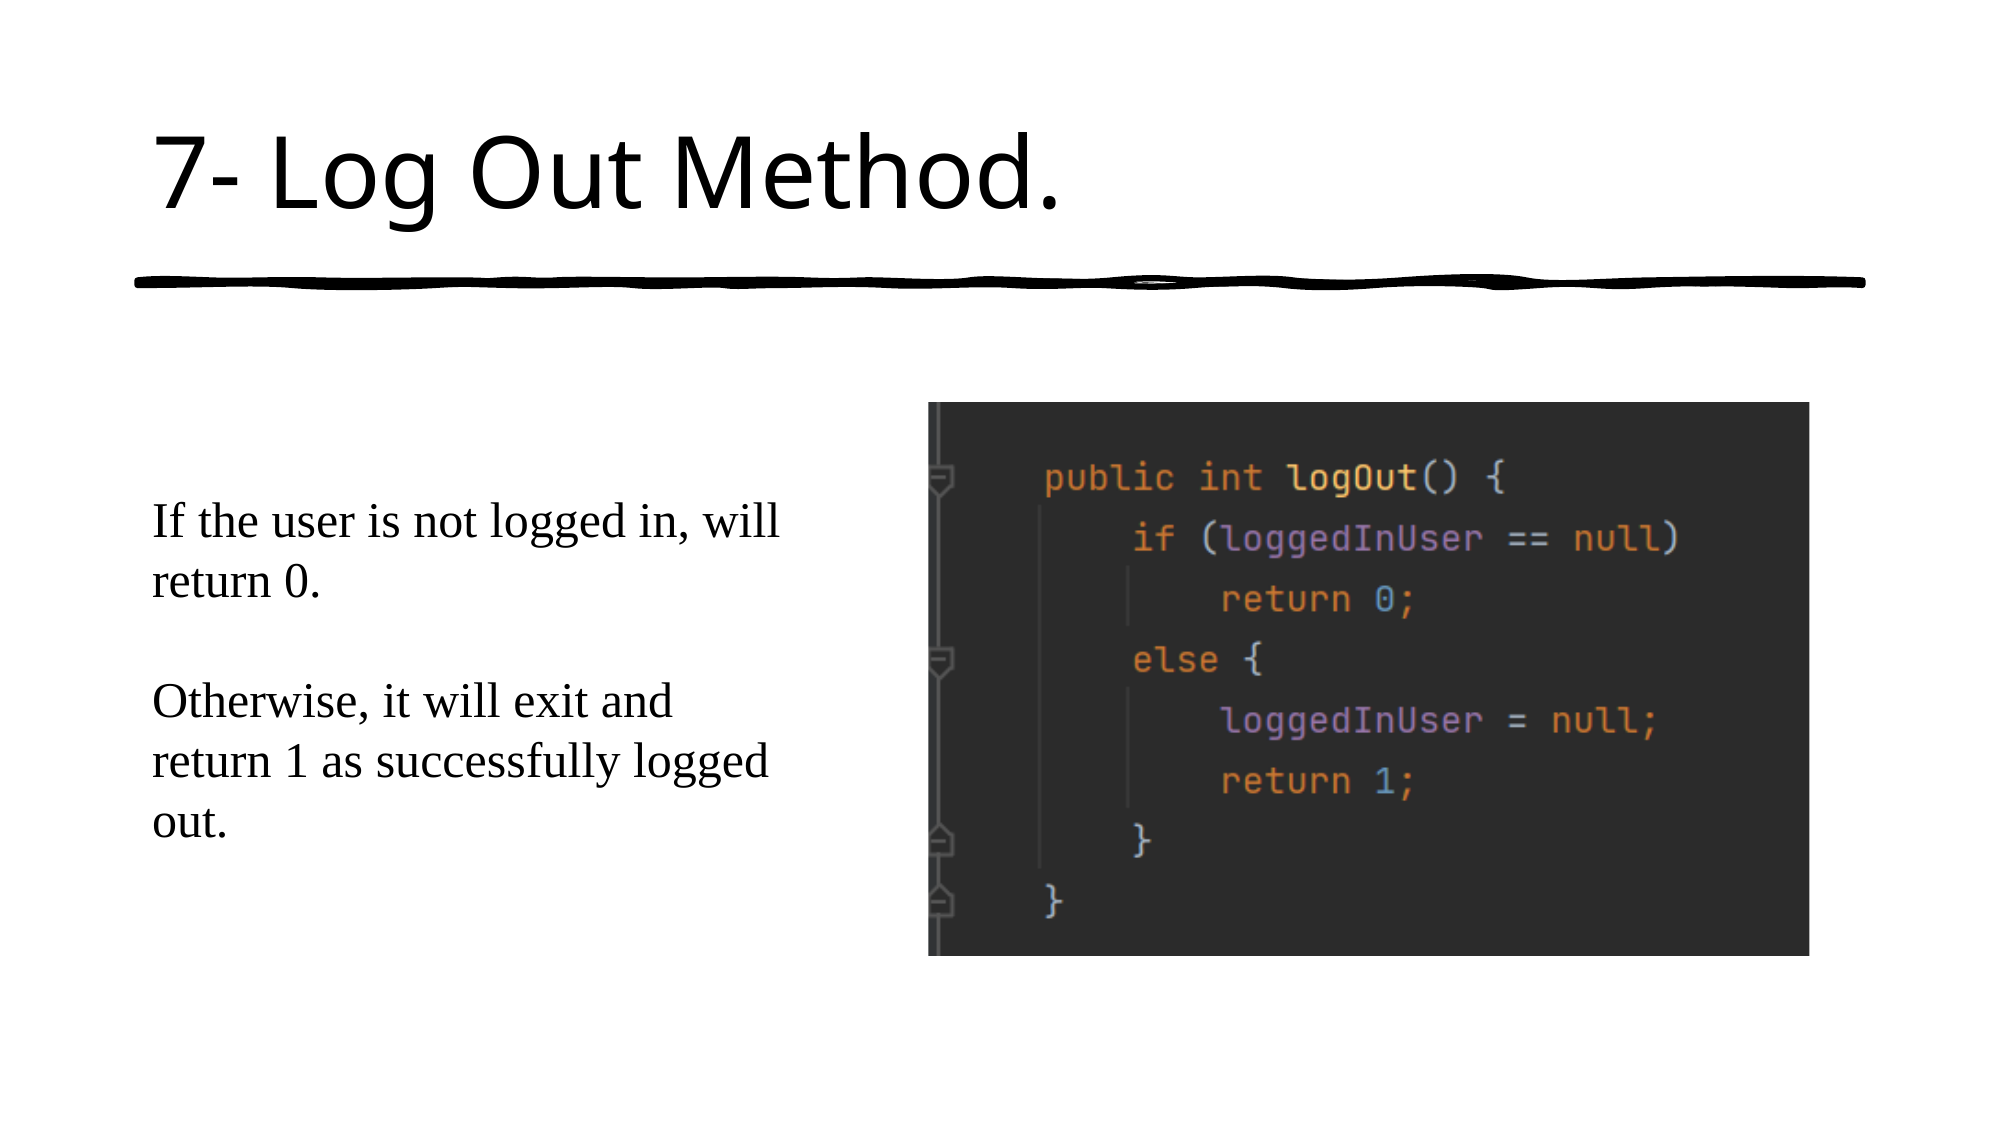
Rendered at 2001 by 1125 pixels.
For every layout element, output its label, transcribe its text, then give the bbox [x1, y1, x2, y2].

picture [928, 402, 1810, 956]
title 7- Log Out Method. [137, 59, 1863, 278]
text_box If the user is not logged in, will return 0. Otherwise, it will exit and return 1 as successfully logged out. [137, 480, 800, 856]
